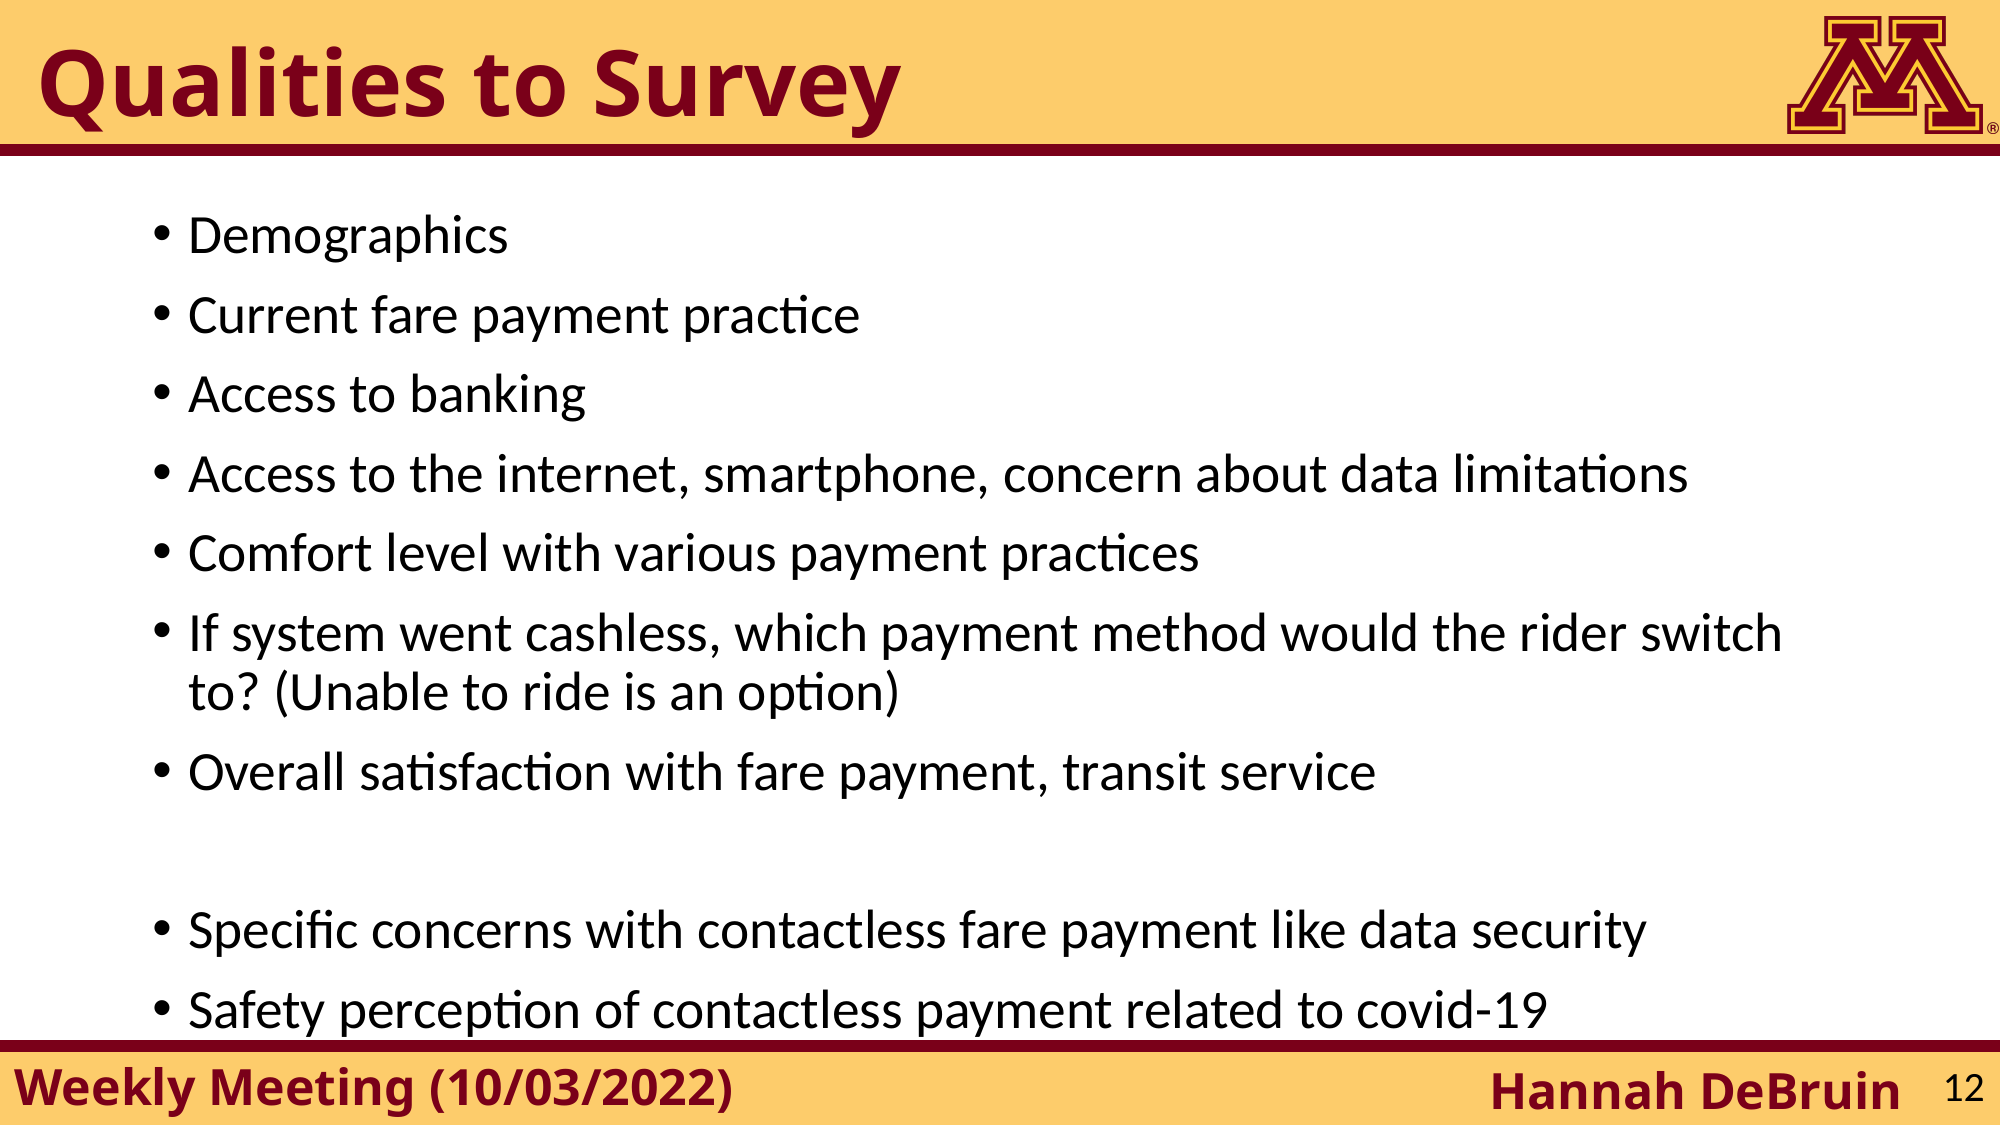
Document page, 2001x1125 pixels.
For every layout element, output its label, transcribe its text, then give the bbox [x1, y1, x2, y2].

text_box Weekly Meeting (10/03/2022) [0, 1053, 1000, 1125]
text_box Hannah DeBruin [1249, 1053, 1550, 1125]
list Demographics Current fare payment practice Access to banking Access to the internet, smartphone, concern about data limitations Comfort level with various payment practices If system went cashless, which payment method would the rider switch to? (Unable to ride is an option) Overall satisfaction with fare payment, transit service Specific concerns with contactless fare payment like data security Safety perception of contactless payment related to covid-19 [137, 198, 1863, 1045]
text_box [0, 0, 2000, 144]
text_box Qualities to Survey [21, 29, 1749, 144]
text_box [0, 1052, 1550, 1125]
slide_number 12 [1550, 1052, 2000, 1125]
picture [1786, 14, 2000, 136]
